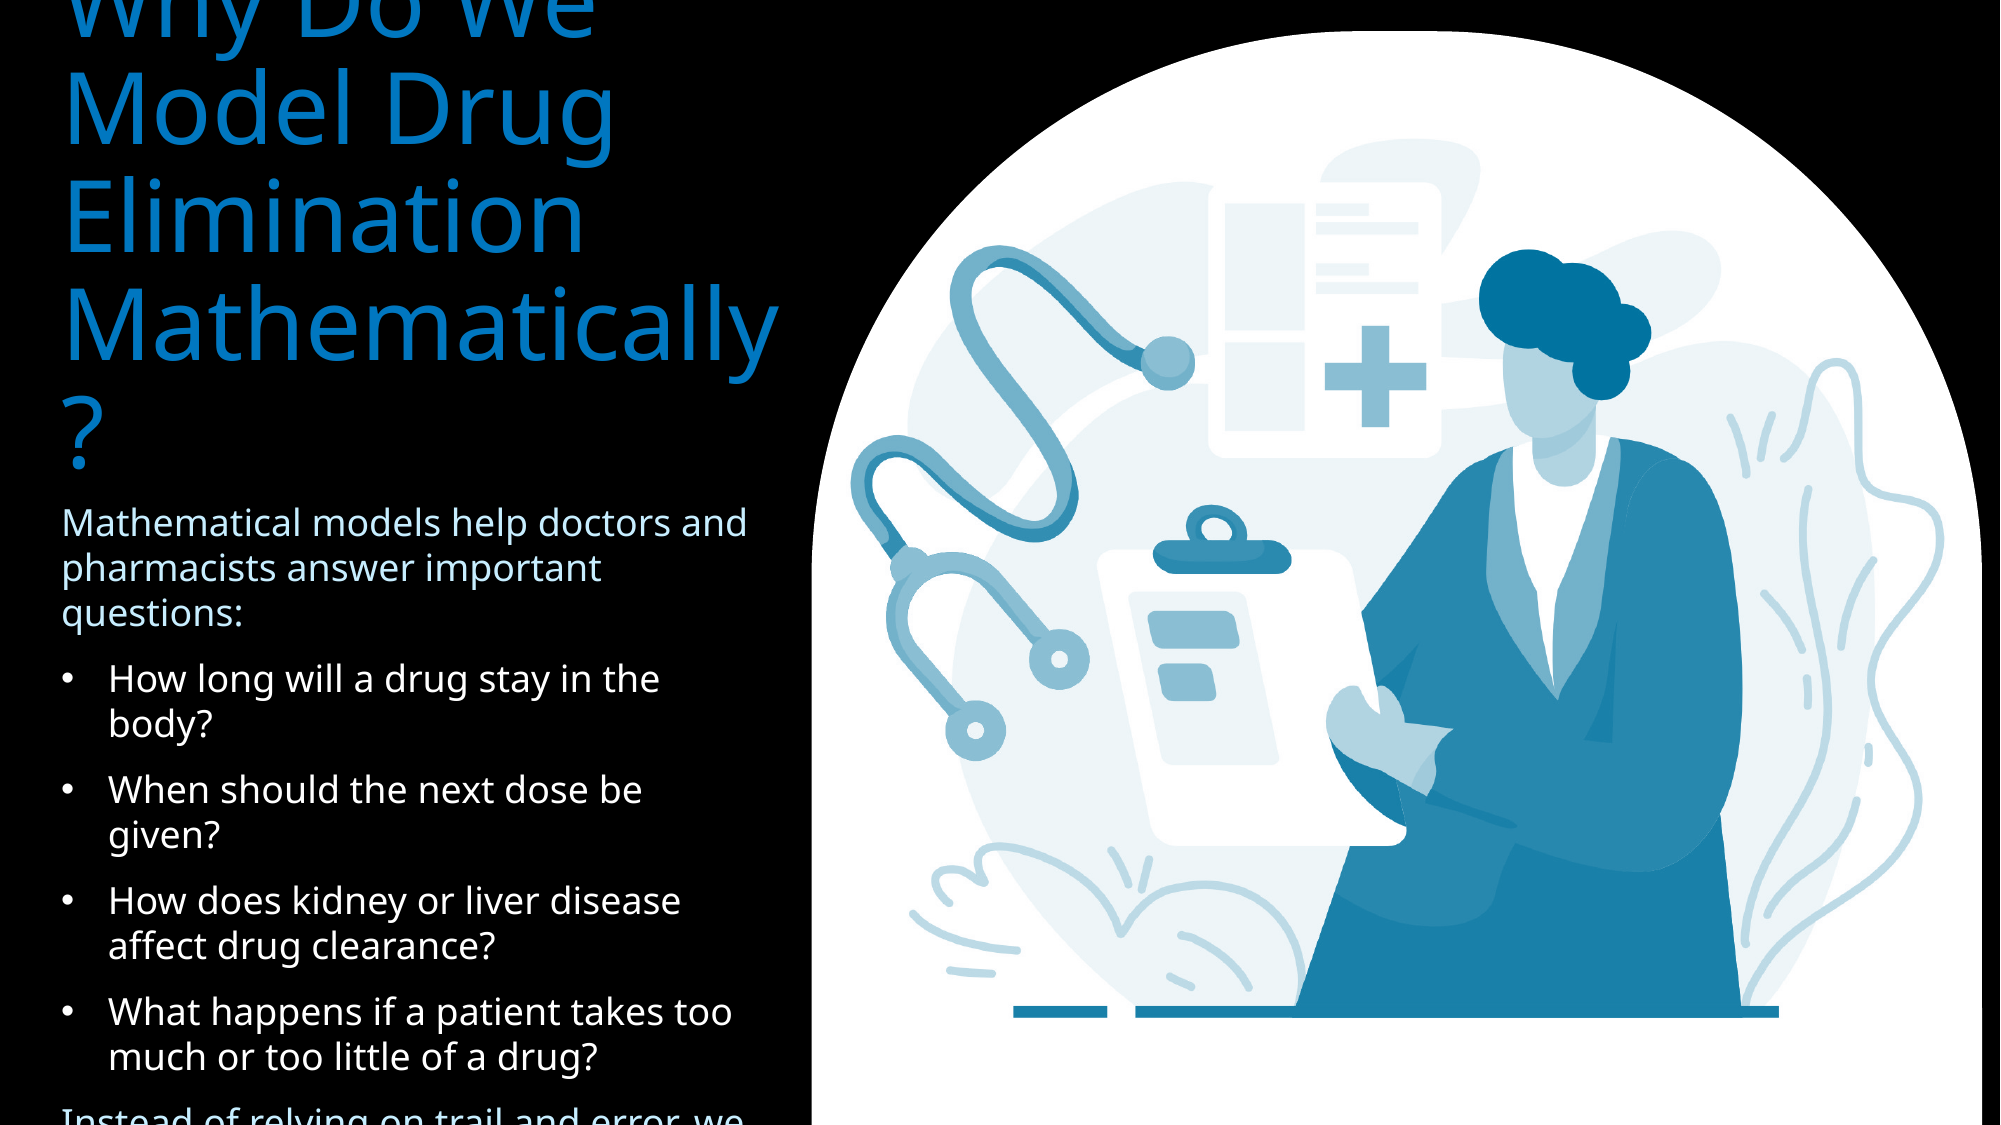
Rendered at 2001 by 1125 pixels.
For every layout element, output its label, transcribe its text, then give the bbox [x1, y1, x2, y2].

title Why Do We Model Drug Elimination Mathematically? [46, 46, 811, 498]
picture [811, 30, 1983, 1125]
text_box [0, 0, 581, 1125]
text_box Mathematical models help doctors and pharmacists answer important questions: How long will a drug stay in the body? When should the next dose be given? How does kidney or liver disease affect drug clearance? What happens if a patient takes too much or too little of a drug? Instead of relying on trail and error, we use differential equations to predict drug behavior accurately! [46, 491, 771, 1125]
